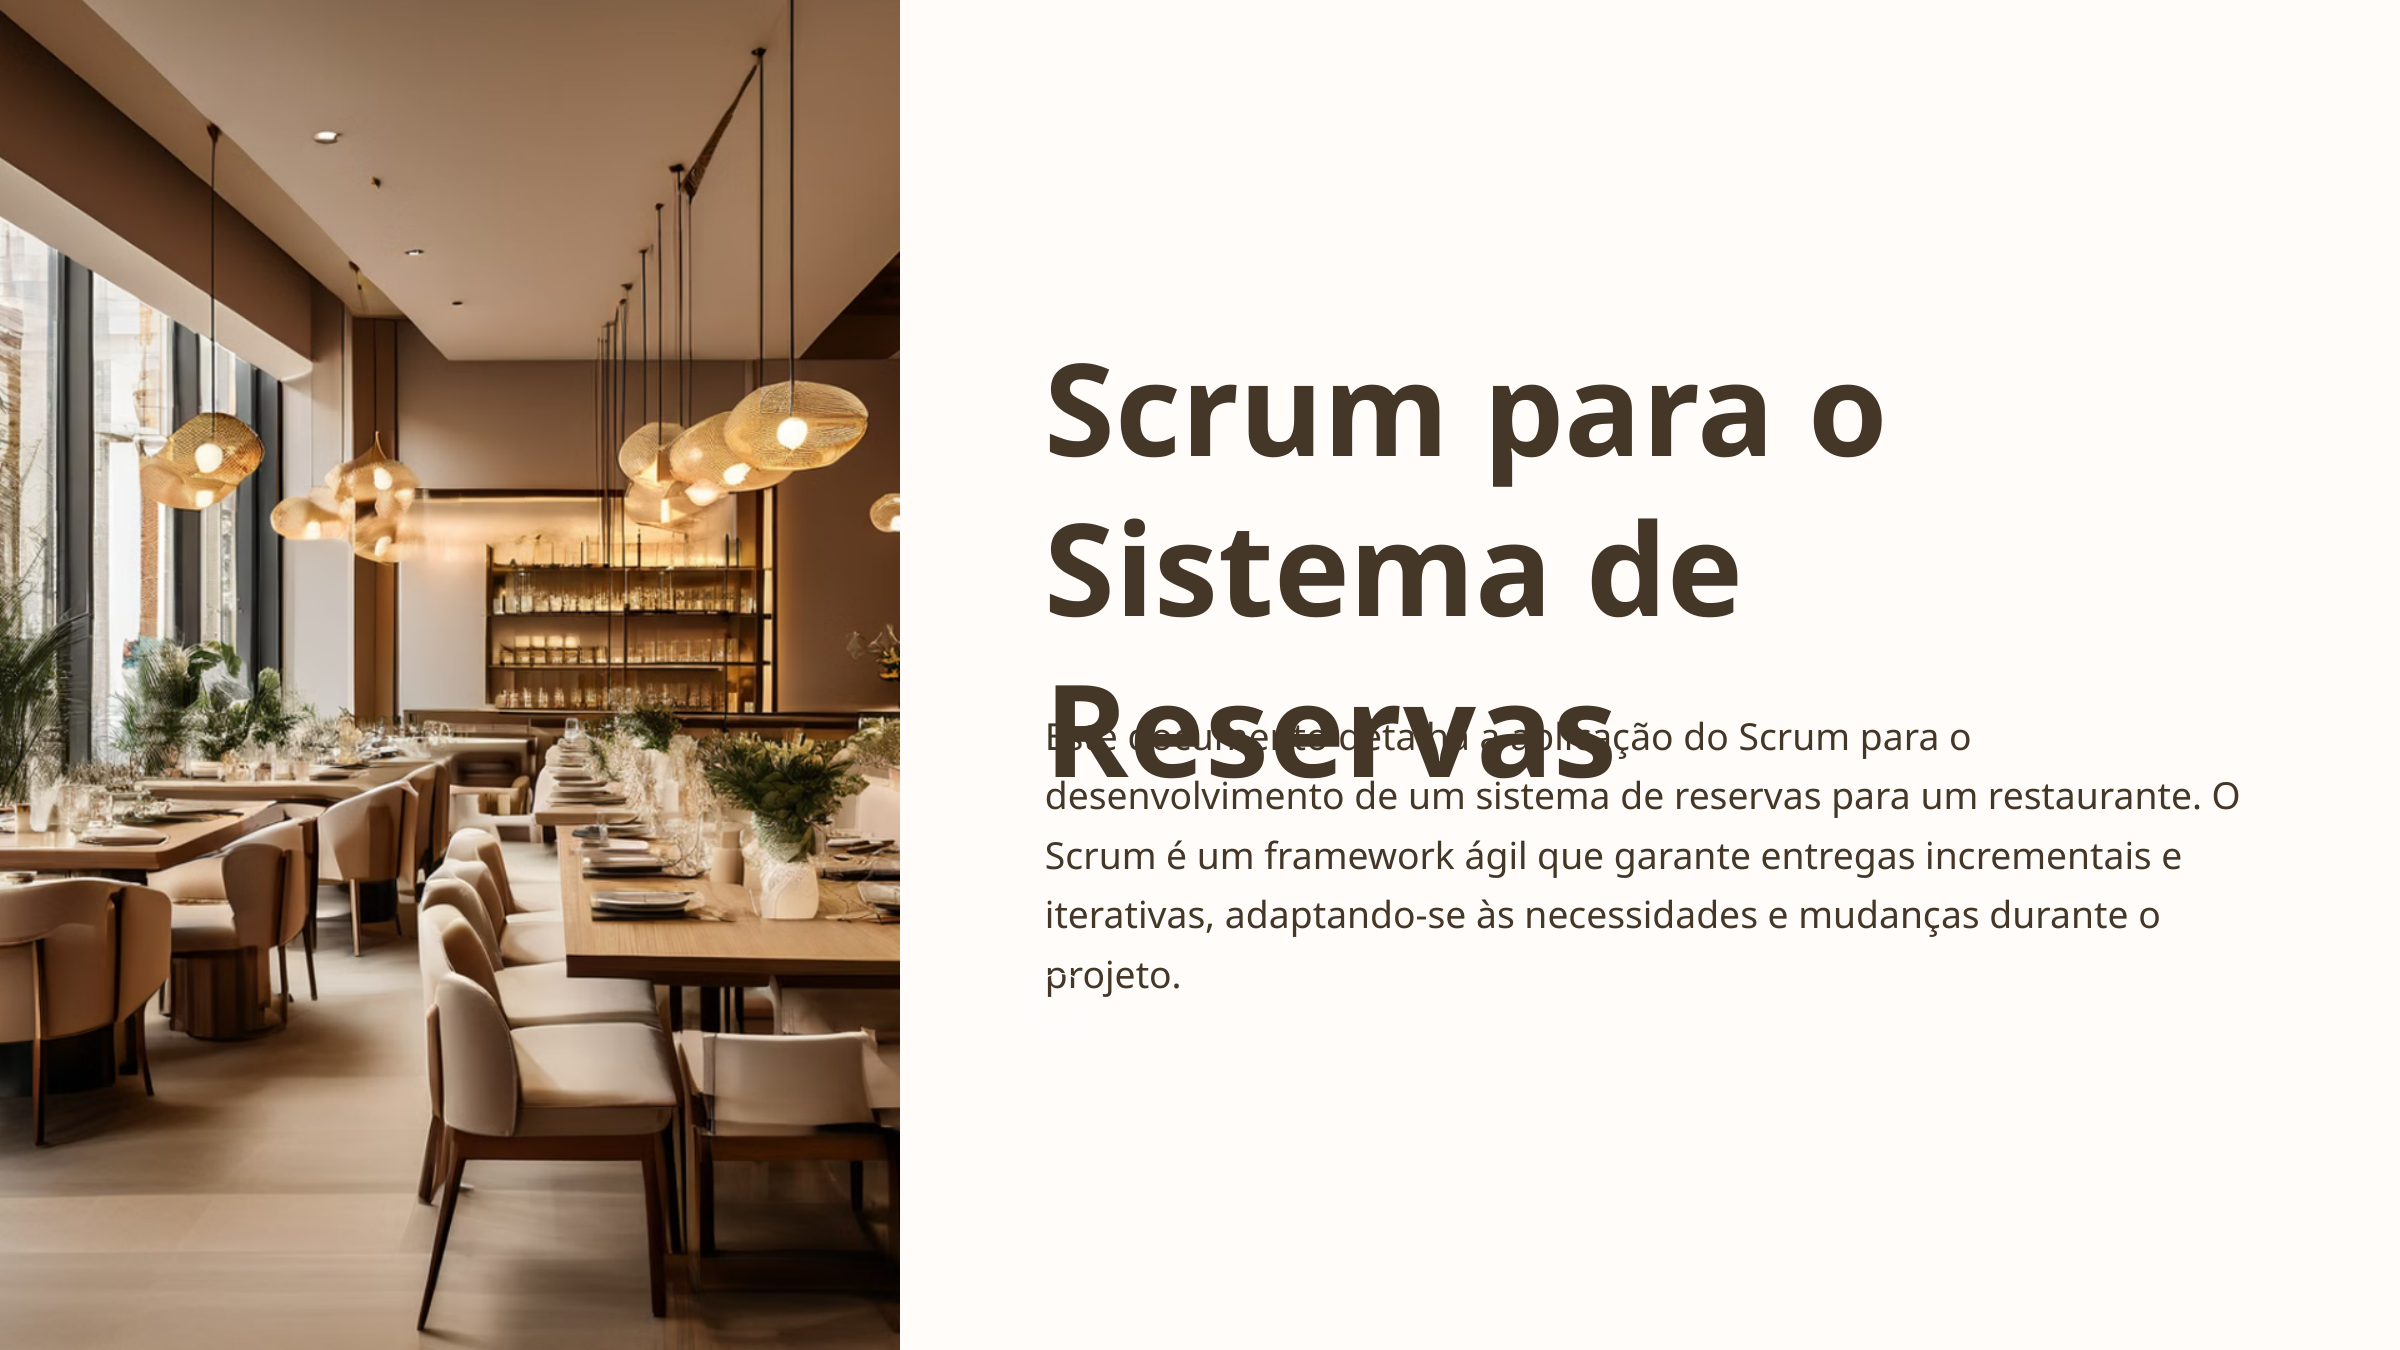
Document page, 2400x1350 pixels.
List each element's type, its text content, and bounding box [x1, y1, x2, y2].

text_box [1030, 973, 1090, 1034]
text_box Scrum para o Sistema de Reservas [1030, 314, 2270, 635]
picture [0, 0, 900, 1350]
text_box [900, 0, 2400, 1350]
text_box Este documento detalha a aplicação do Scrum para o desenvolvimento de um sistema de reservas para um restaurante. O Scrum é um framework ágil que garante entregas incrementais e iterativas, adaptando-se às necessidades e mudanças durante o projeto. [1030, 690, 2270, 929]
text_box [1108, 970, 1300, 1036]
